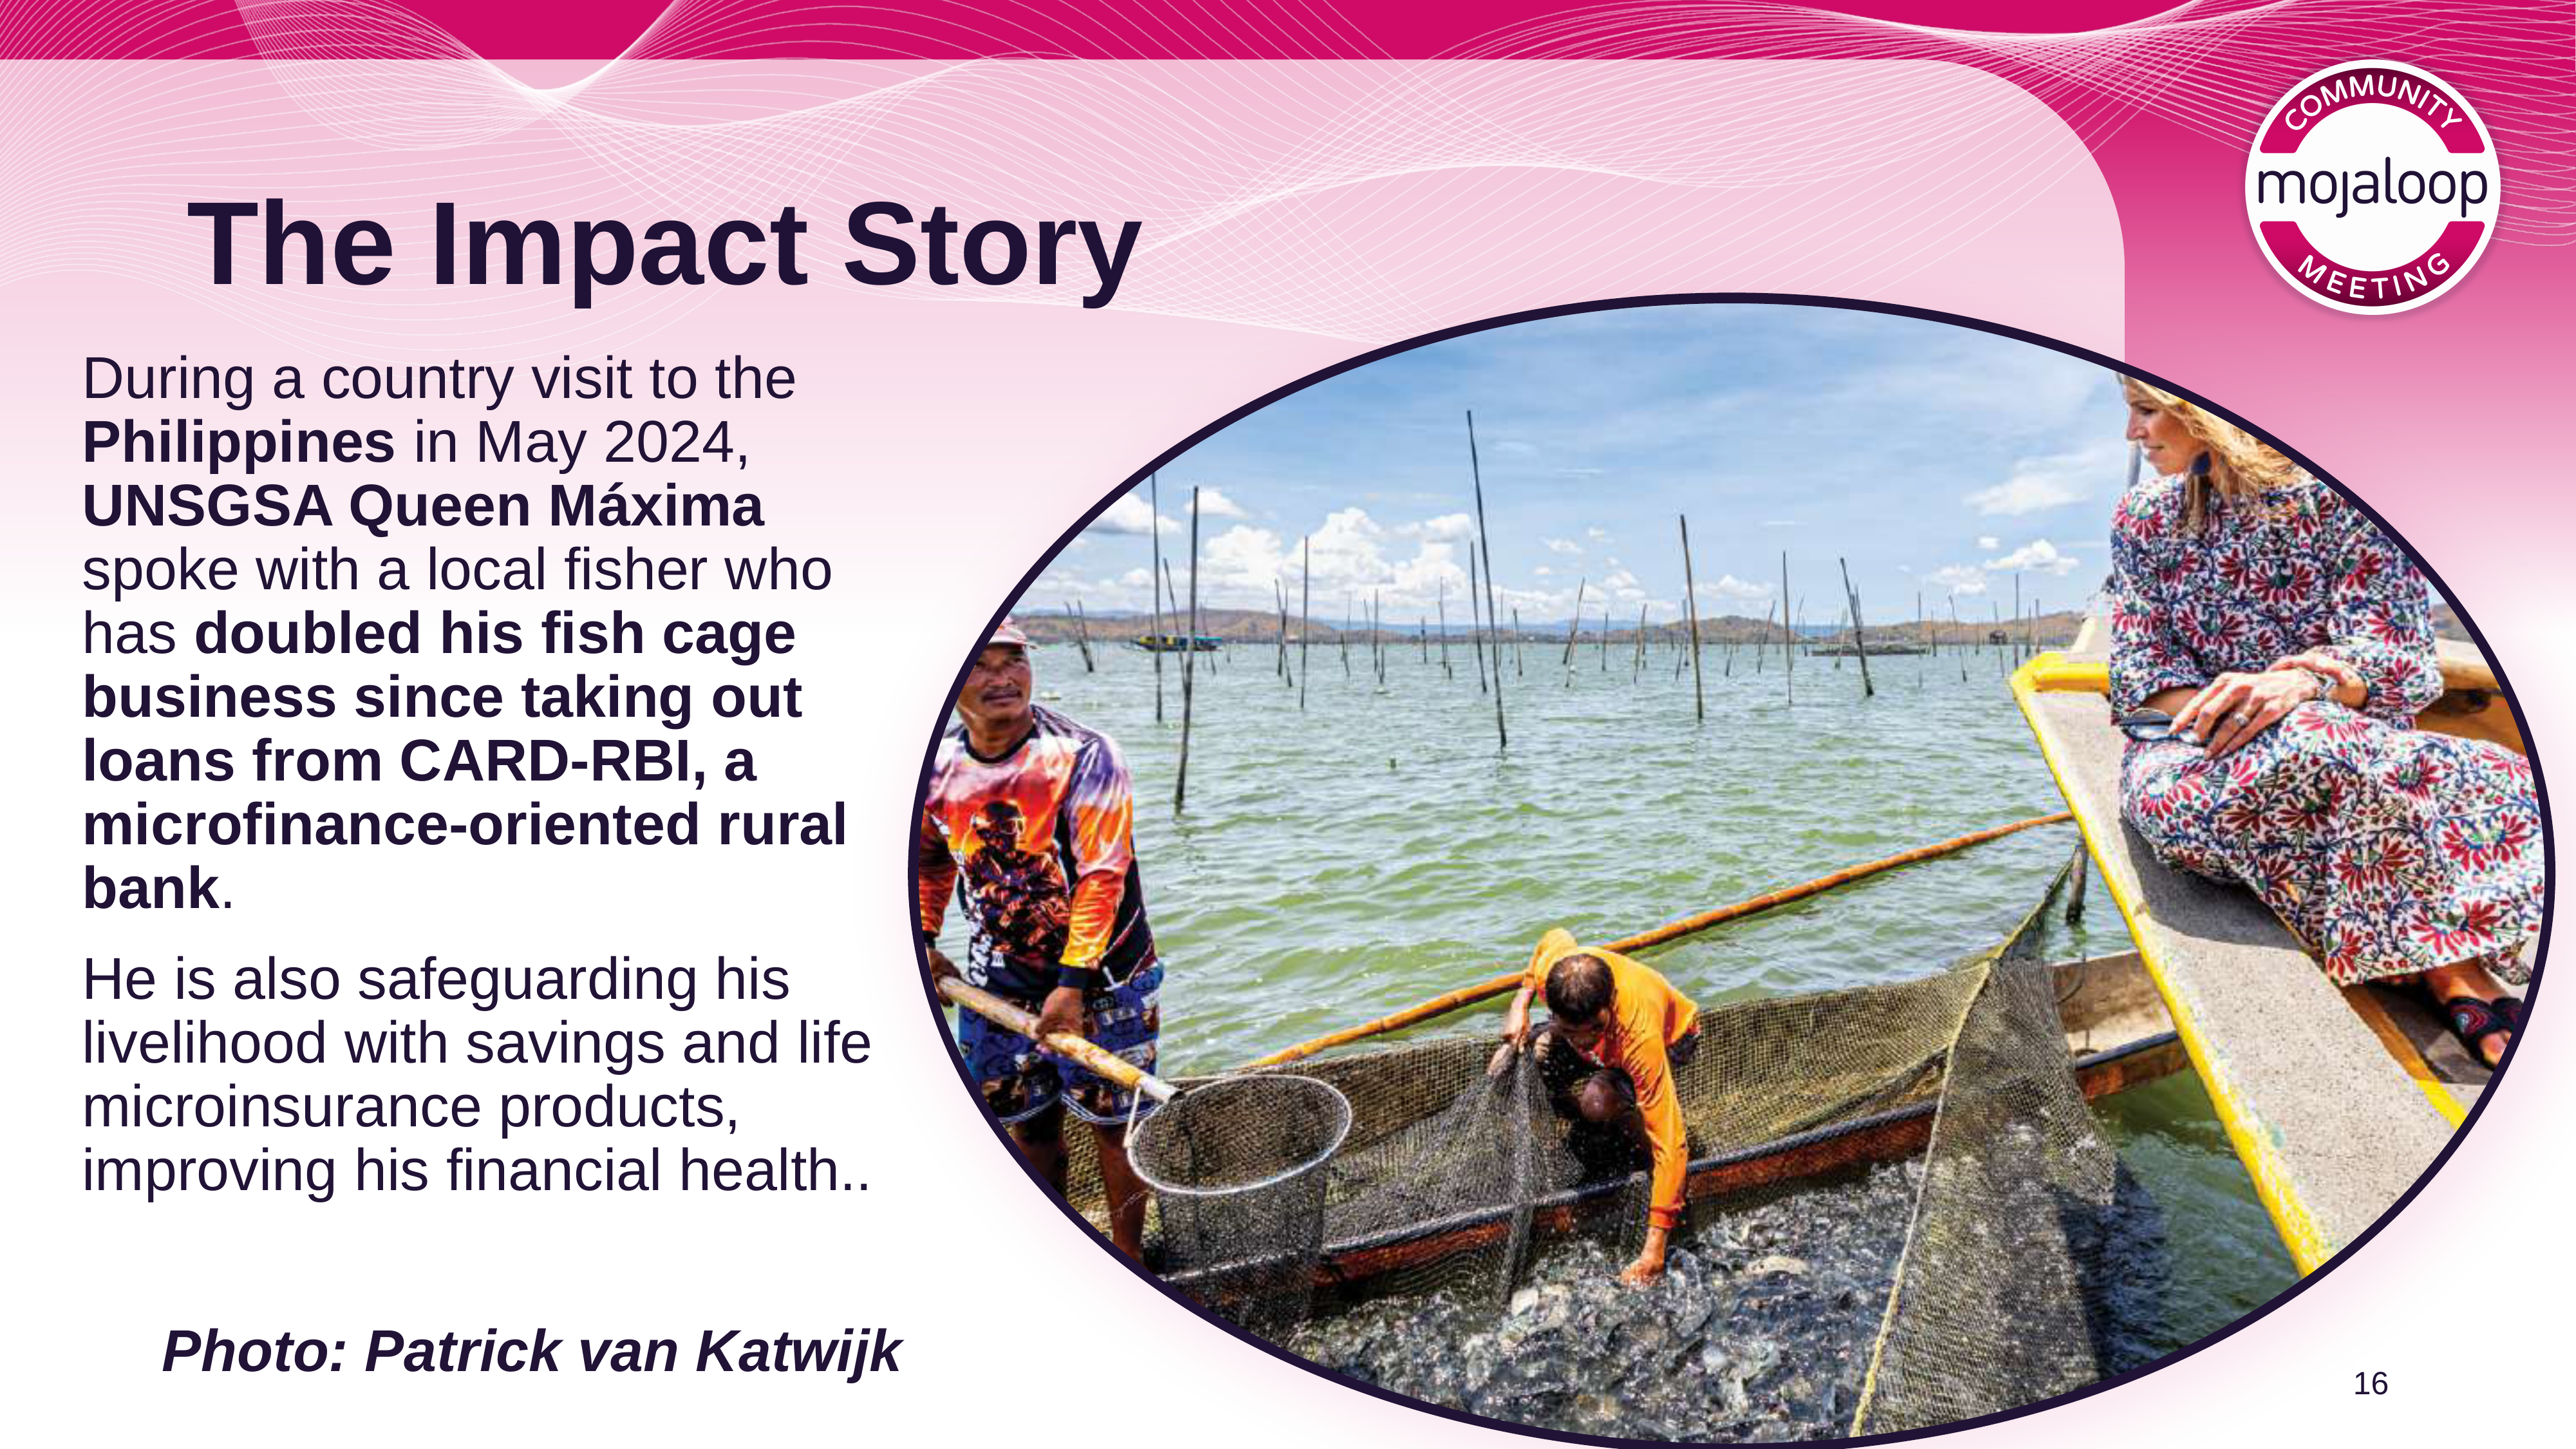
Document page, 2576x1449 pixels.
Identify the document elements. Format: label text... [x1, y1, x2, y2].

picture [0, 0, 2576, 1449]
title The Impact Story [177, 77, 1709, 342]
list During a country visit to the Philippines in May 2024, UNSGSA Queen Máxima spoke with a local fisher who has doubled his fish cage business since taking out loans from CARD-RBI, a microfinance-oriented rural bank. He is also safeguarding his livelihood with savings and life microinsurance products, improving his financial health.. Photo: Patrick van Katwijk [72, 342, 913, 1421]
